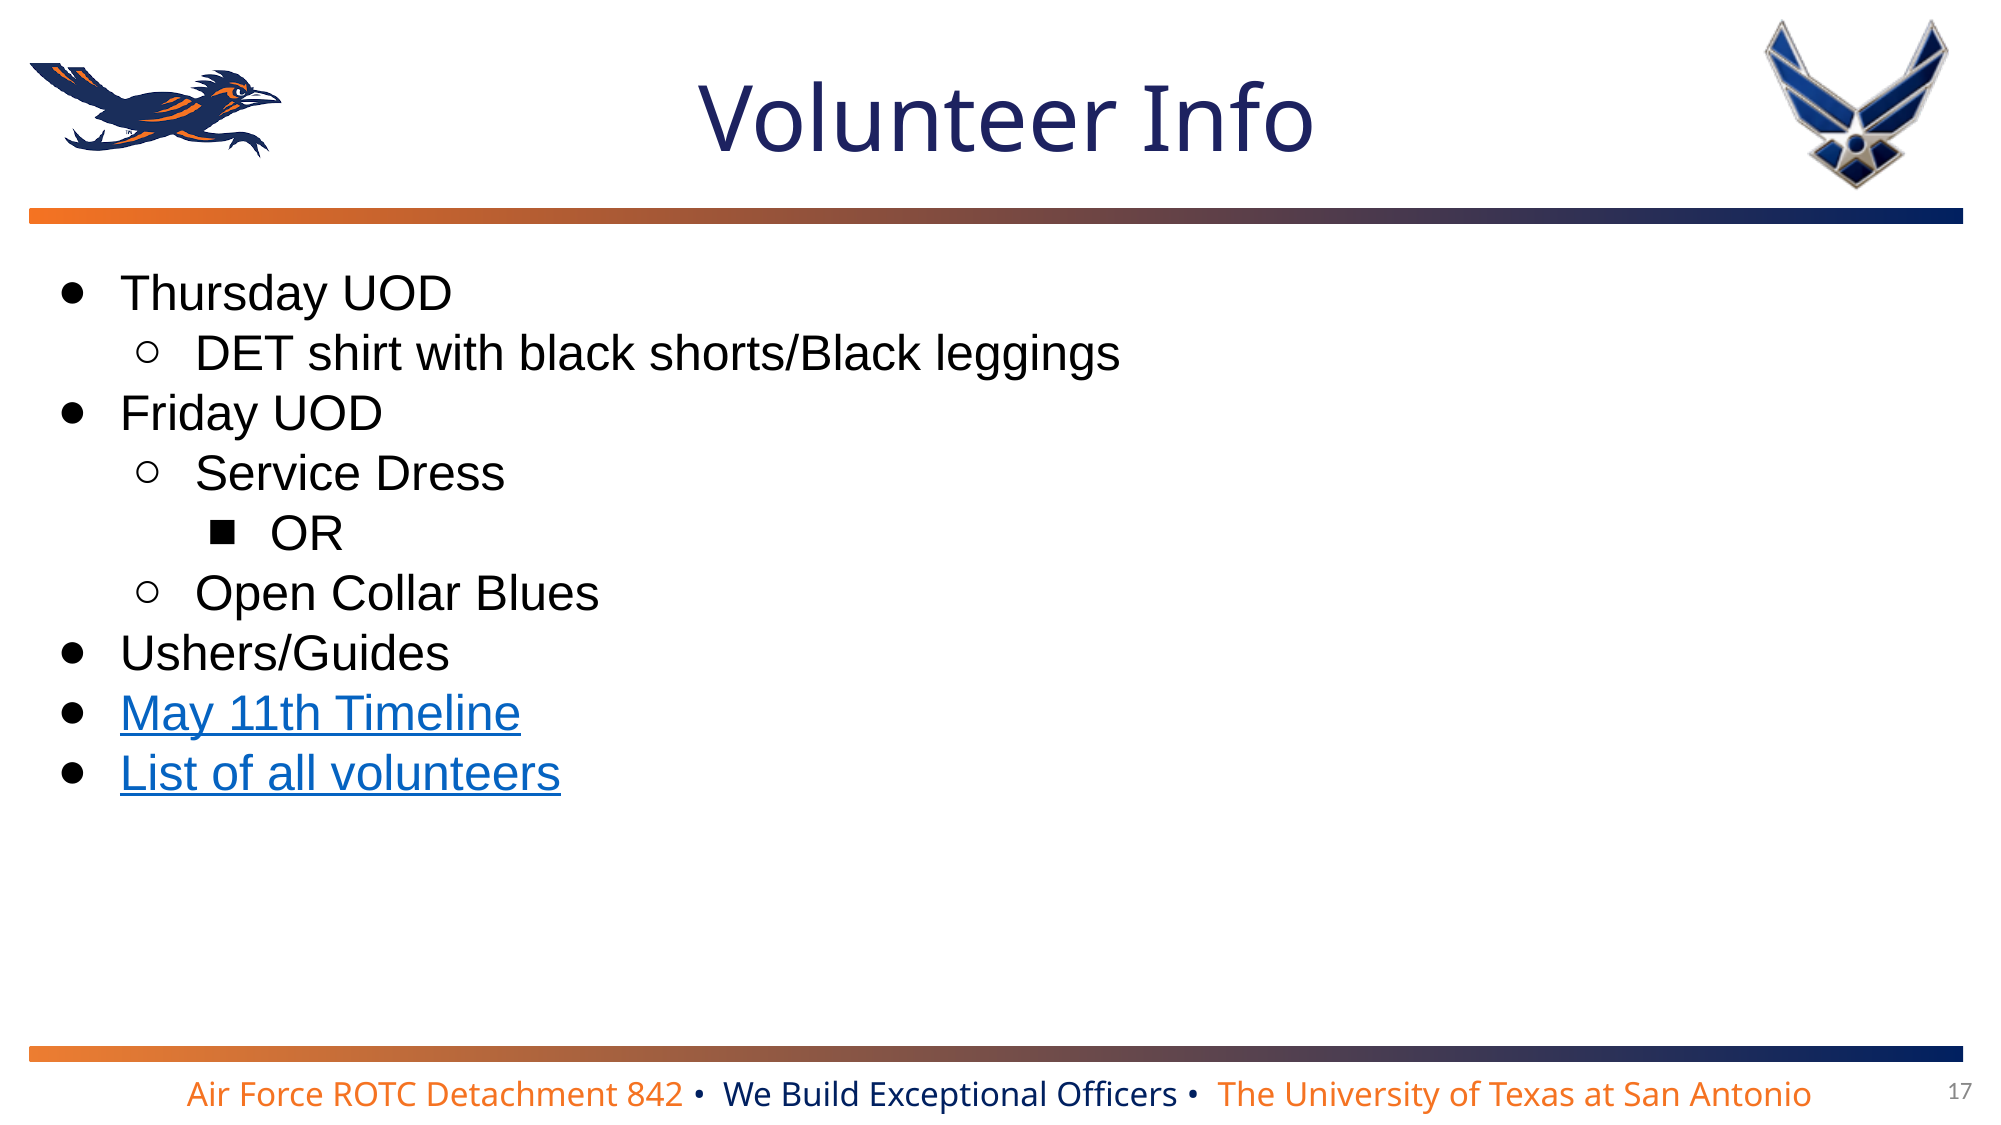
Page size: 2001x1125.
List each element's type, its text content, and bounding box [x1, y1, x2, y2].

picture [29, 63, 282, 160]
text_box Volunteer Info [313, 52, 1719, 178]
slide_number ‹#› [1745, 1059, 1988, 1120]
text_box Air Force ROTC Detachment 842 • We Build Exceptional Officers • The University of Texas at San Antonio [0, 1065, 2000, 1121]
text_box [29, 1046, 1964, 1062]
text_box [29, 208, 1964, 224]
text_box Thursday UOD DET shirt with black shorts/Black leggings Friday UOD Service Dress OR Open Collar Blues Ushers/Guides May 11th Timeline List of all volunteers [29, 253, 1964, 1021]
picture [1724, 18, 1988, 205]
